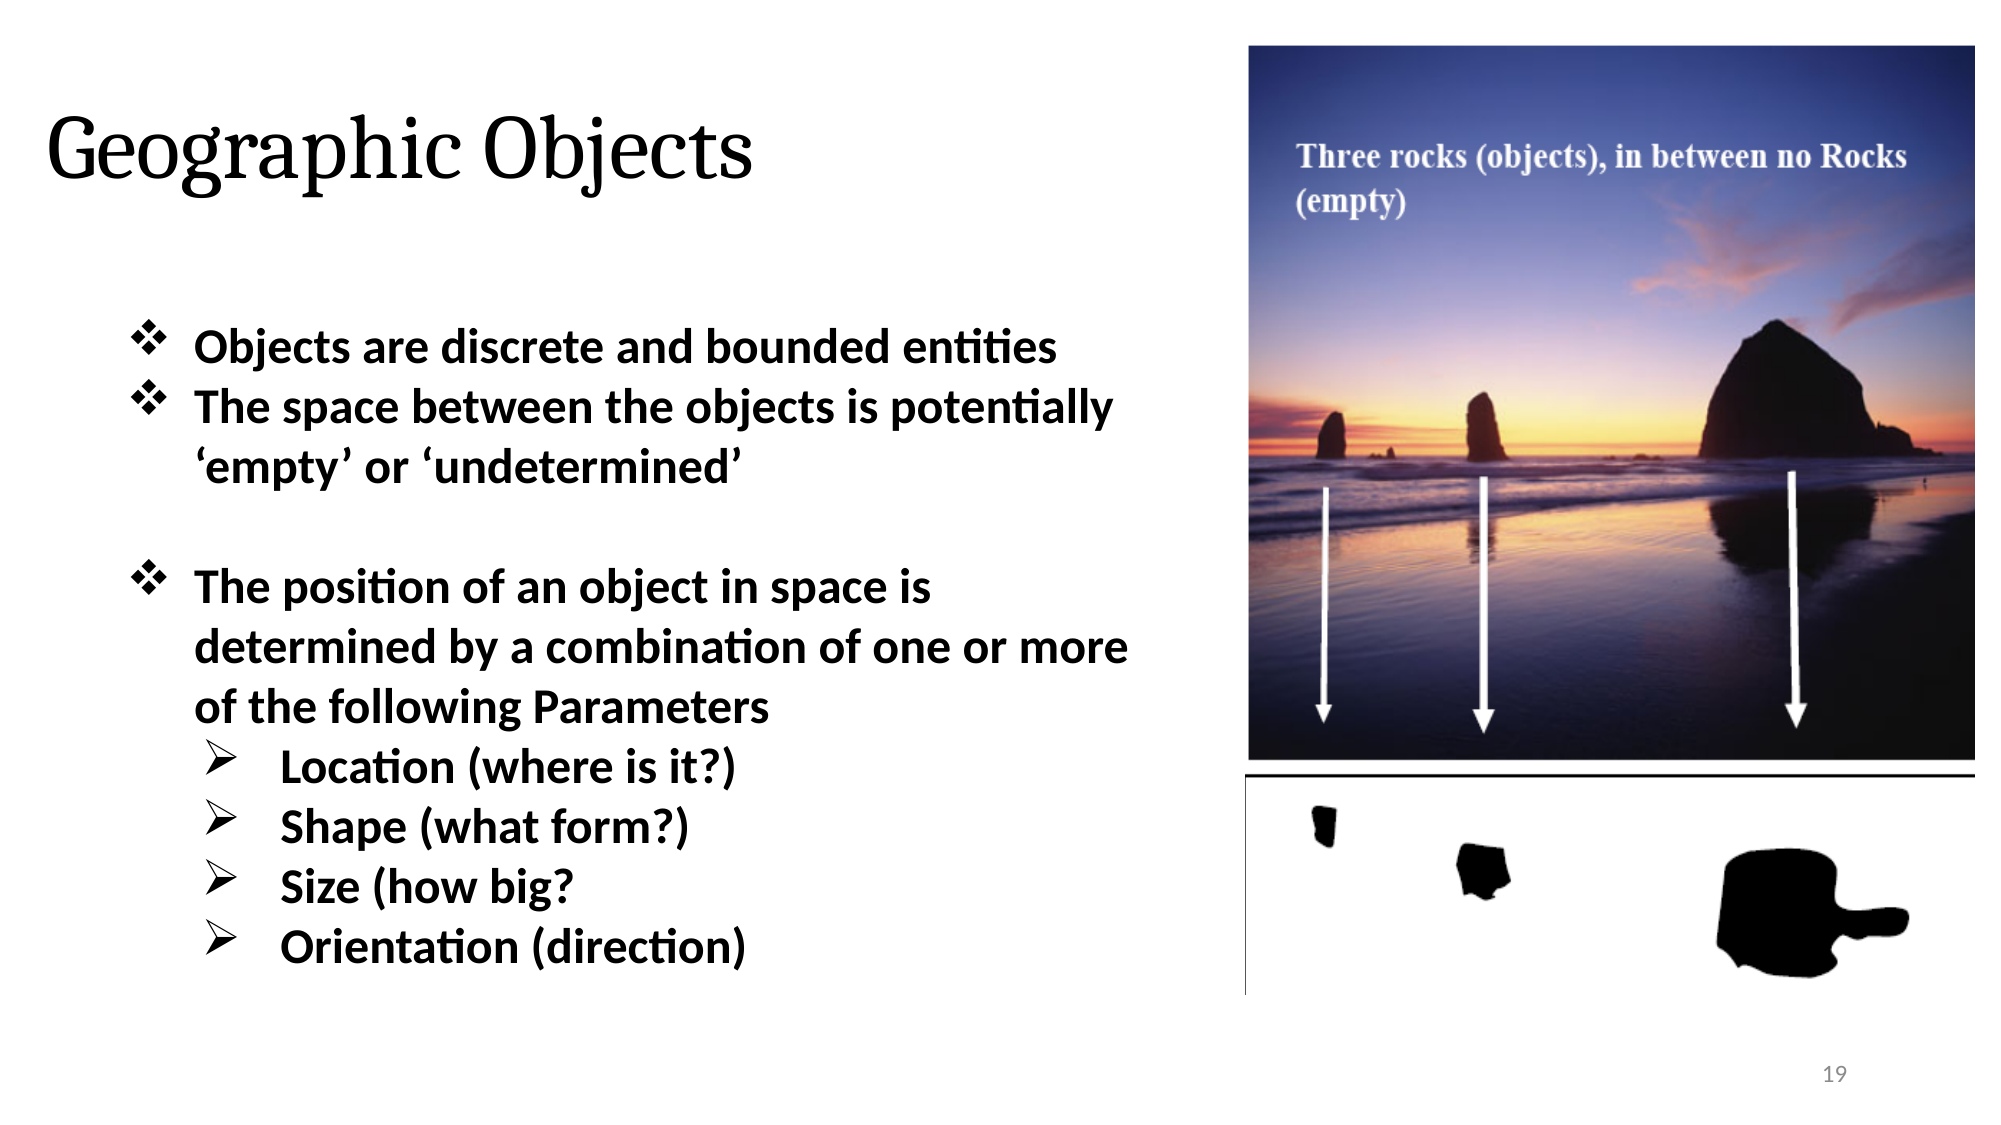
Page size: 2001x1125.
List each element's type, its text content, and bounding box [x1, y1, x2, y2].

text_box Objects are discrete and bounded entities The space between the objects is potentially ‘empty’ or ‘undetermined’ The position of an object in space is determined by a combination of one or more of the following Parameters Location (where is it?) Shape (what form?) Size (how big? Orientation (direction) [89, 305, 1165, 981]
slide_number 19 [1412, 1042, 1863, 1103]
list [1245, 45, 1975, 995]
title Geographic Objects [32, 40, 1758, 259]
